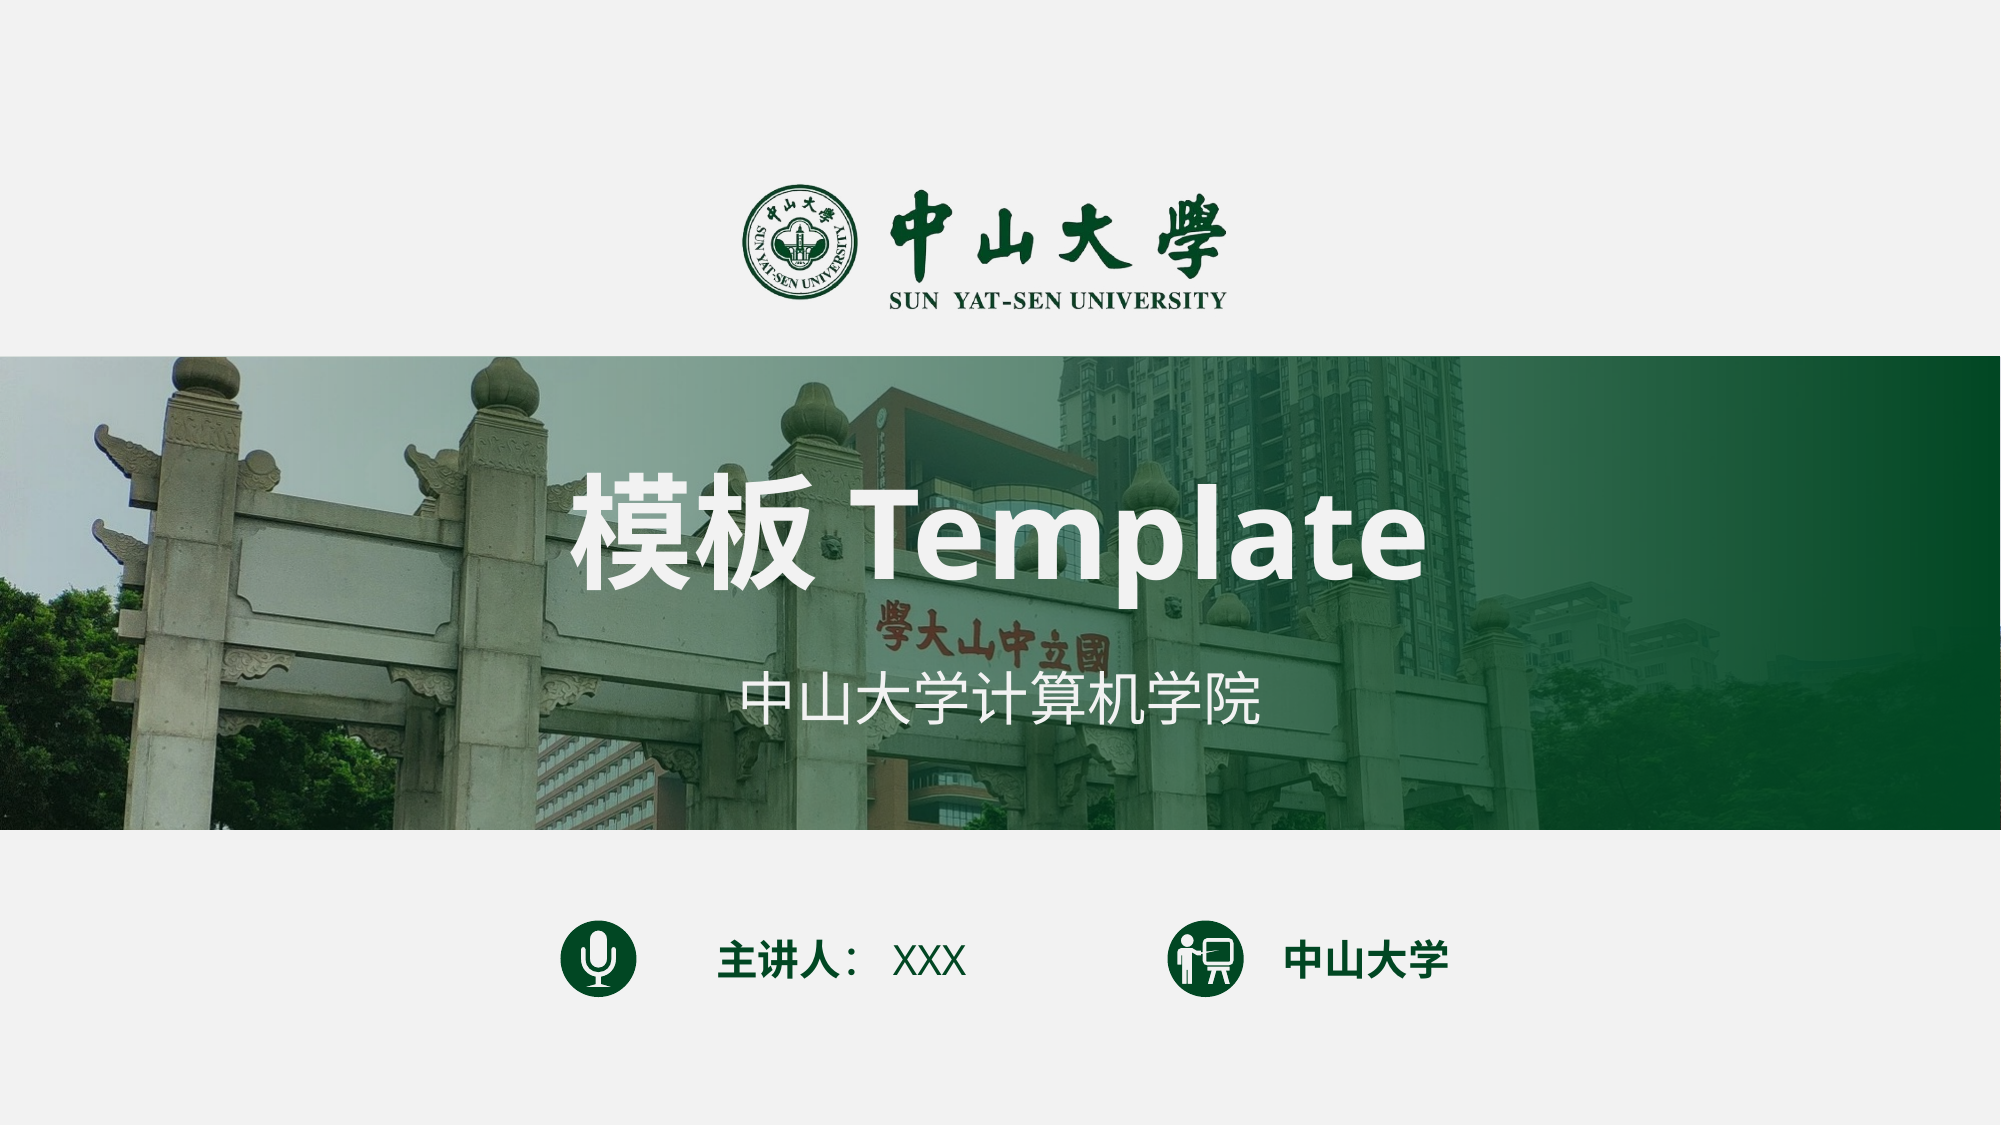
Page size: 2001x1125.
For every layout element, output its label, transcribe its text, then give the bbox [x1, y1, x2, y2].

text_box 中山大学 [1267, 925, 1465, 991]
text_box 主讲人：XXX [700, 925, 982, 991]
picture [0, 356, 2001, 830]
text_box [1167, 920, 1244, 998]
text_box [560, 920, 637, 998]
picture [711, 151, 1275, 328]
